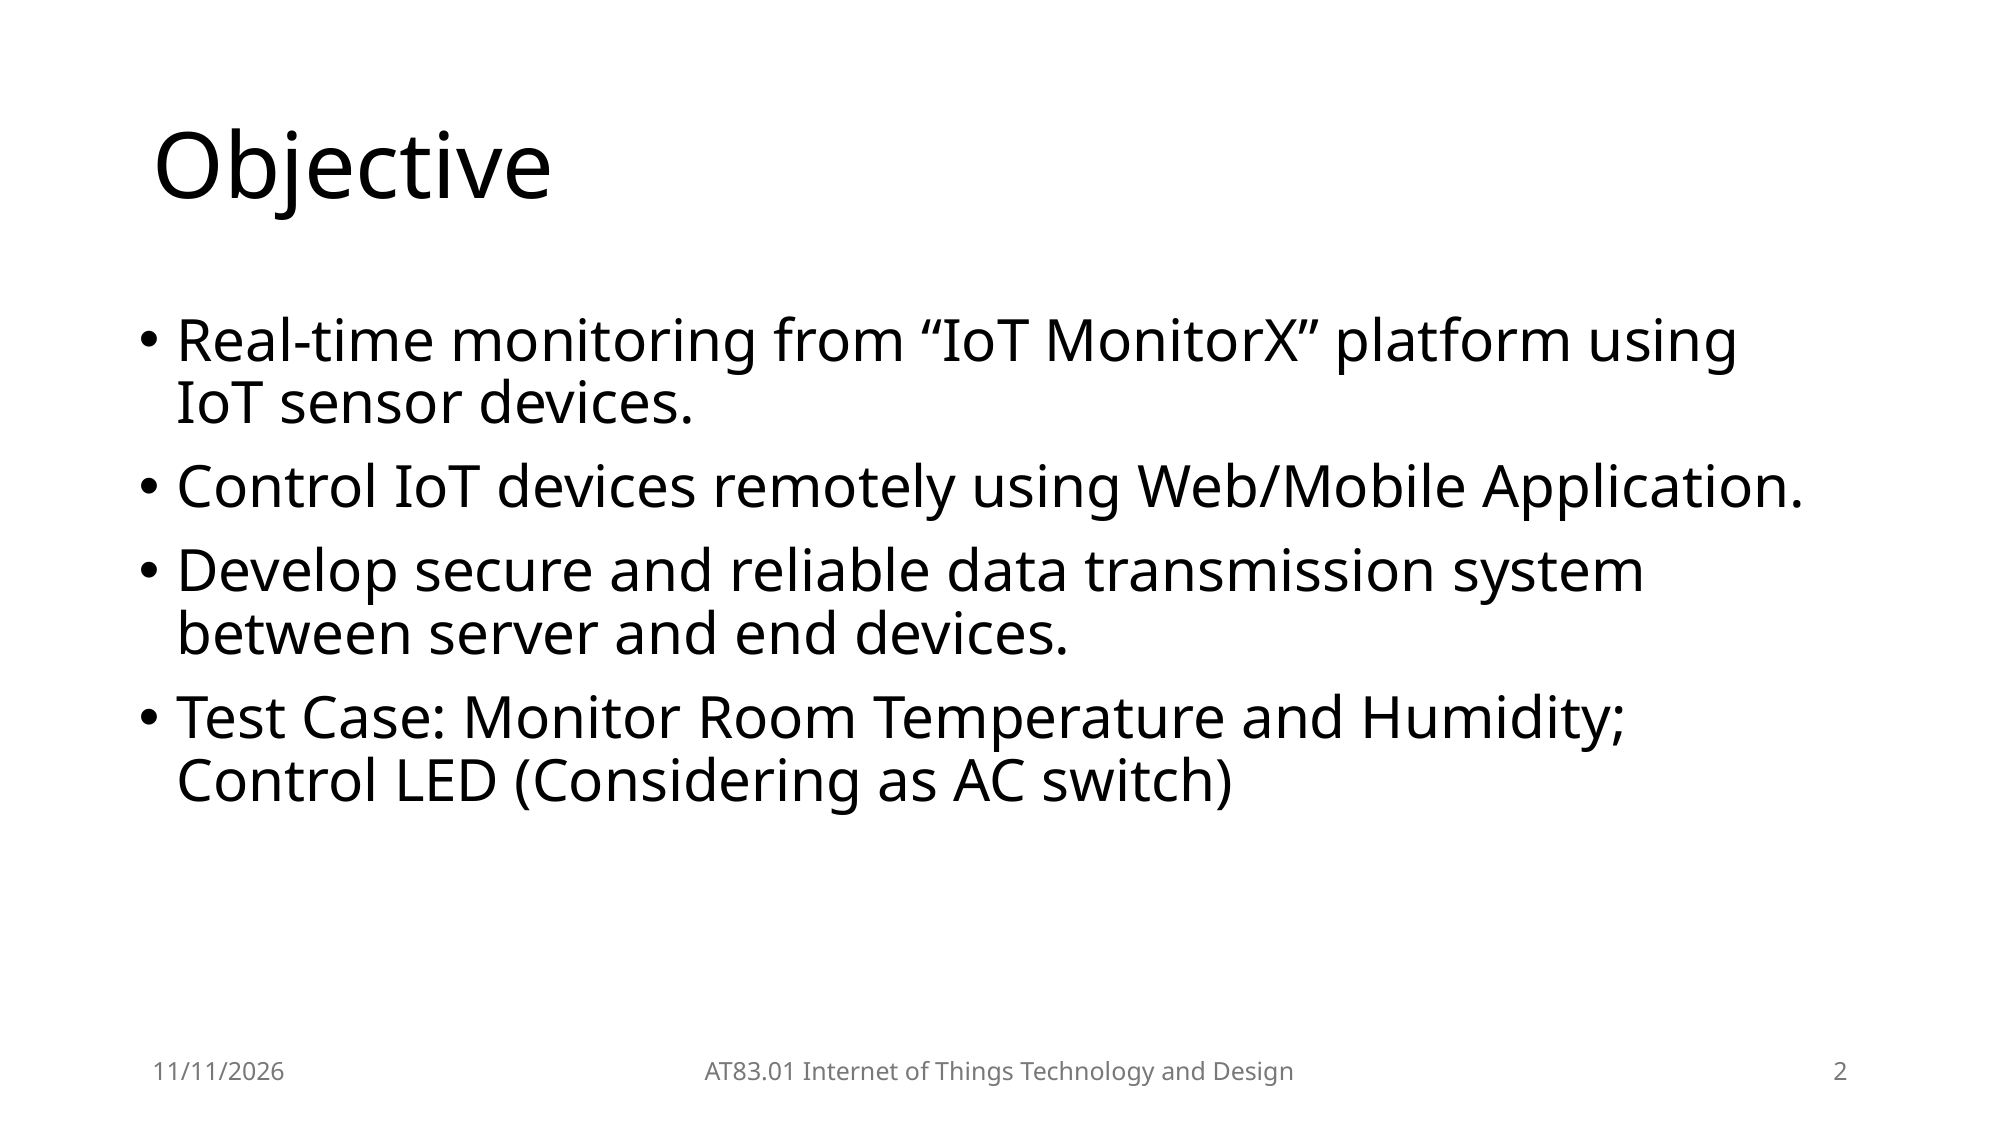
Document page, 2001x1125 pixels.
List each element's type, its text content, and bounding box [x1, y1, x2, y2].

slide_number 2 [1412, 1042, 1863, 1103]
title Objective [137, 59, 1863, 278]
list Real-time monitoring from “IoT MonitorX” platform using IoT sensor devices. Control IoT devices remotely using Web/Mobile Application. Develop secure and reliable data transmission system between server and end devices. Test Case: Monitor Room Temperature and Humidity; Control LED (Considering as AC switch) [124, 303, 1849, 1017]
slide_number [137, 1042, 588, 1103]
footer AT83.01 Internet of Things Technology and Design [662, 1042, 1338, 1103]
